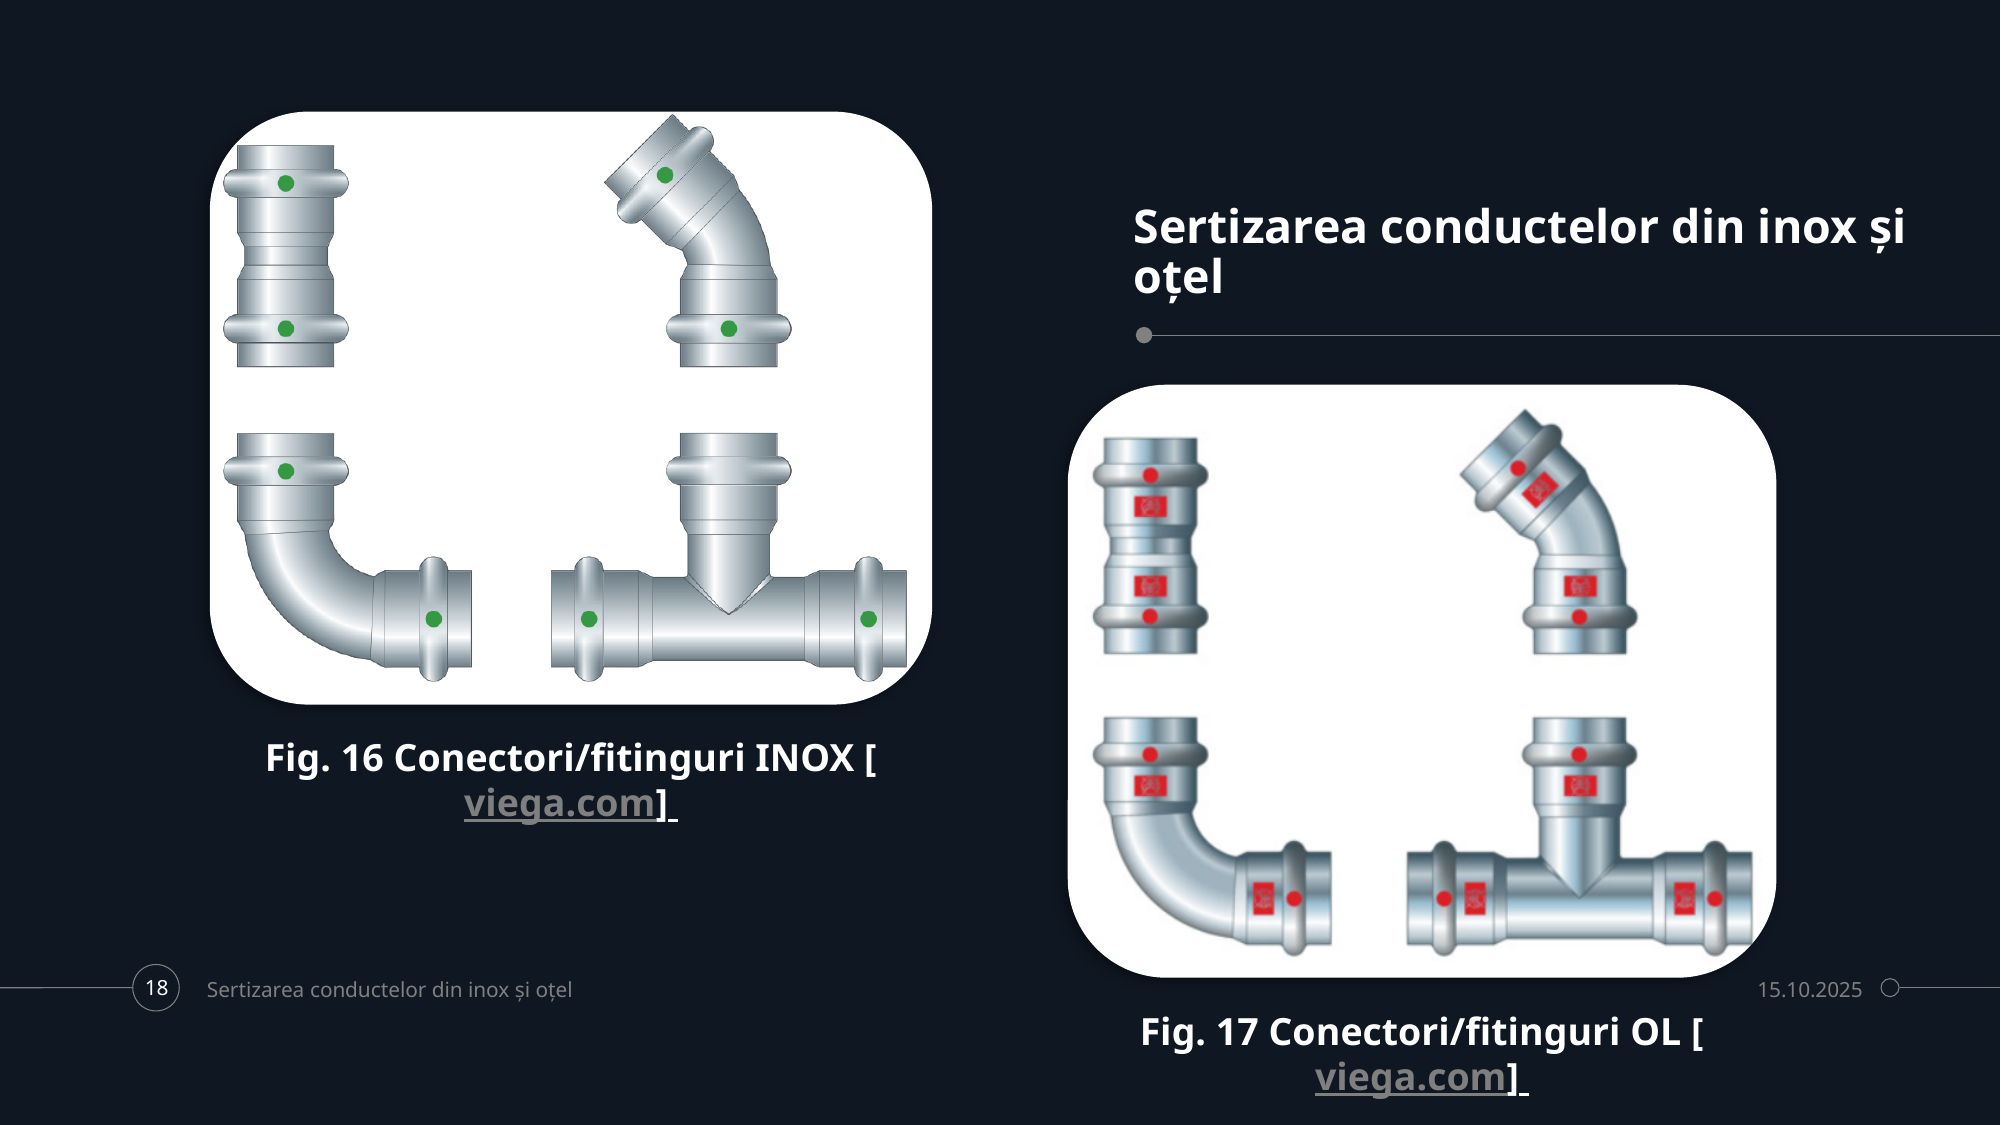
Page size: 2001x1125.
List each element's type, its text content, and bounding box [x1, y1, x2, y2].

picture [1067, 384, 1777, 978]
text_box Fig. 16 Conectori/fitinguri INOX [viega.com] [206, 726, 936, 837]
slide_number 18 [127, 964, 186, 1014]
title Sertizarea conductelor din inox și oțel [1133, 202, 1978, 304]
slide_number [1643, 964, 1863, 1014]
footer Sertizarea conductelor din inox și oțel [191, 964, 671, 1014]
text_box Fig. 17 Conectori/fitinguri OL [viega.com] [1077, 1000, 1767, 1112]
picture [209, 111, 933, 705]
